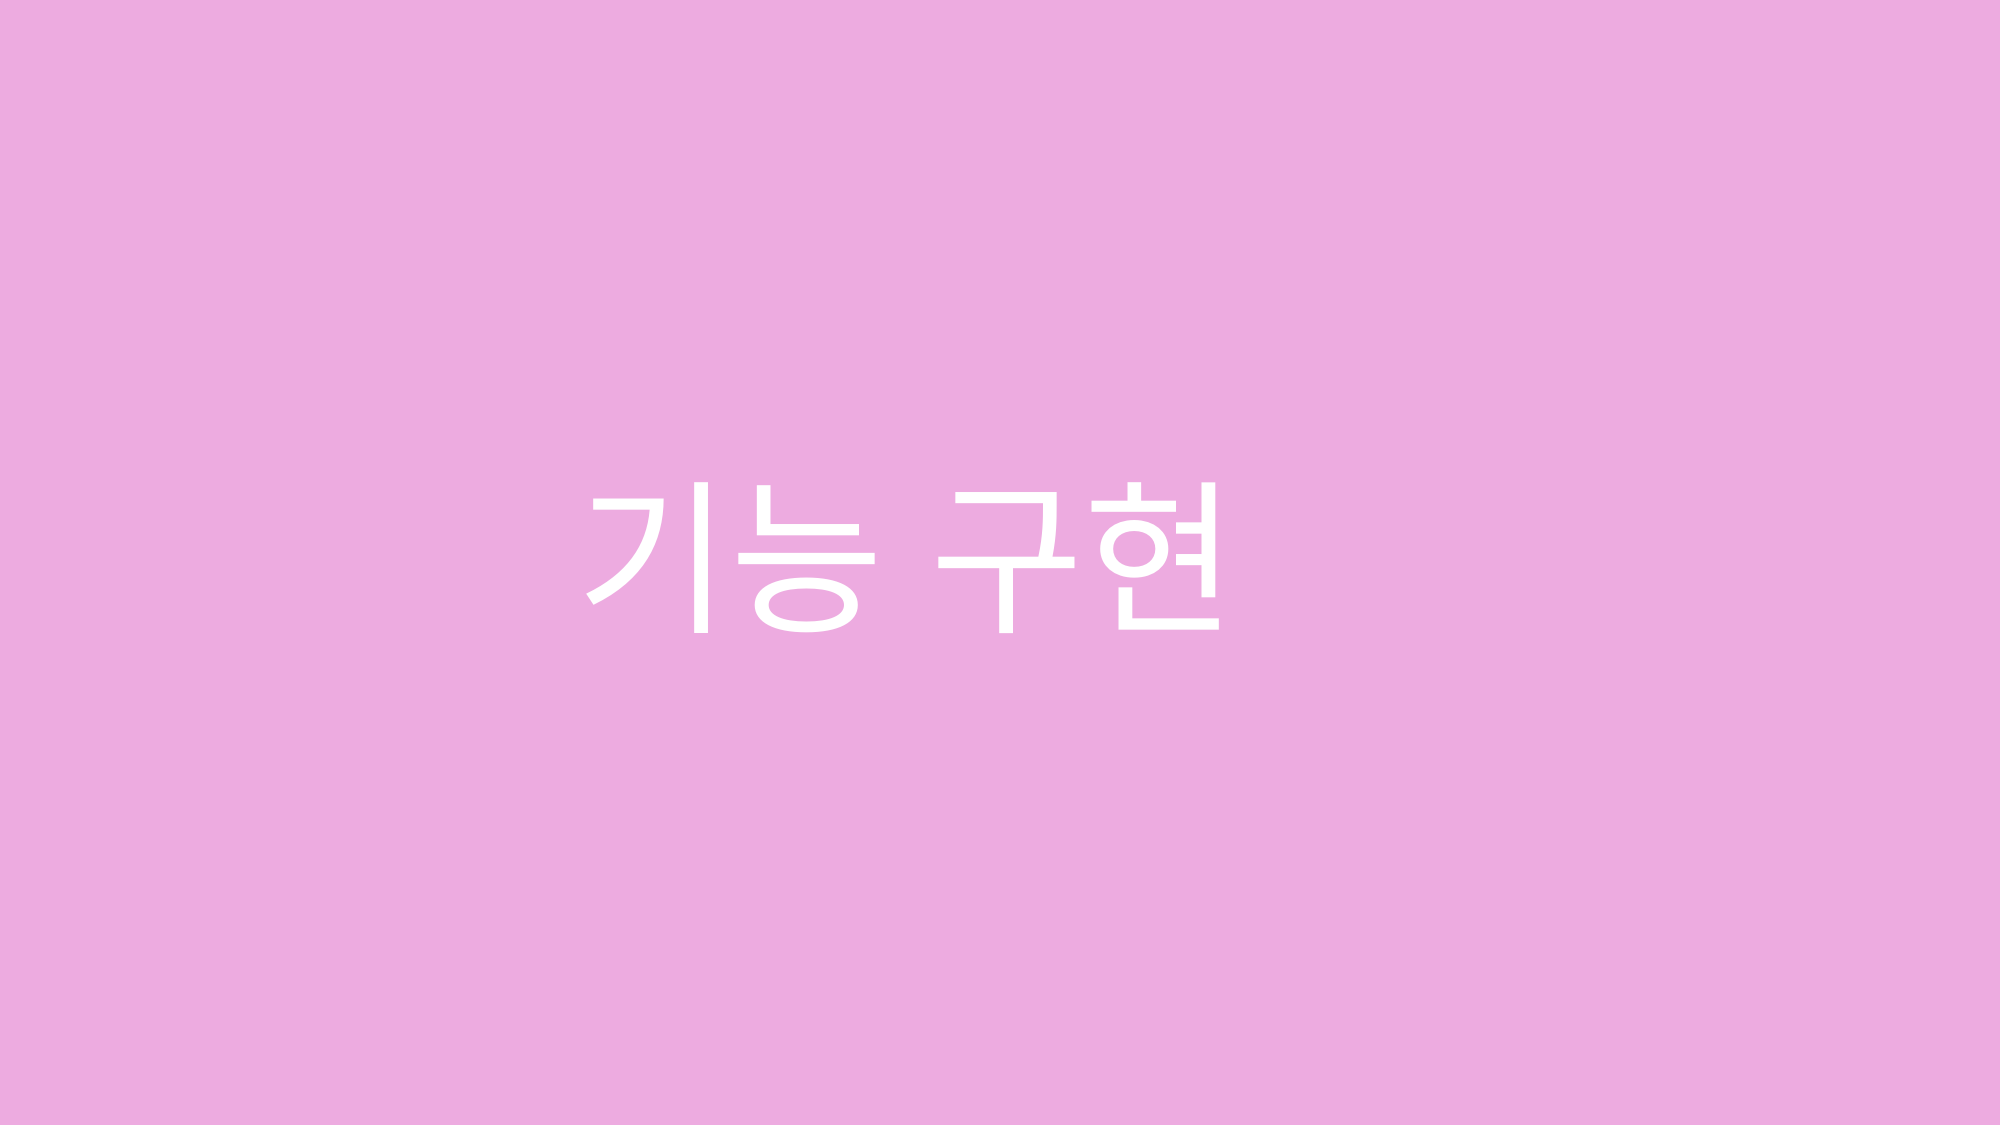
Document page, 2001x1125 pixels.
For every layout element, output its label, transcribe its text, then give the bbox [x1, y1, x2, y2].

text_box 기능 구현 [562, 446, 1765, 662]
